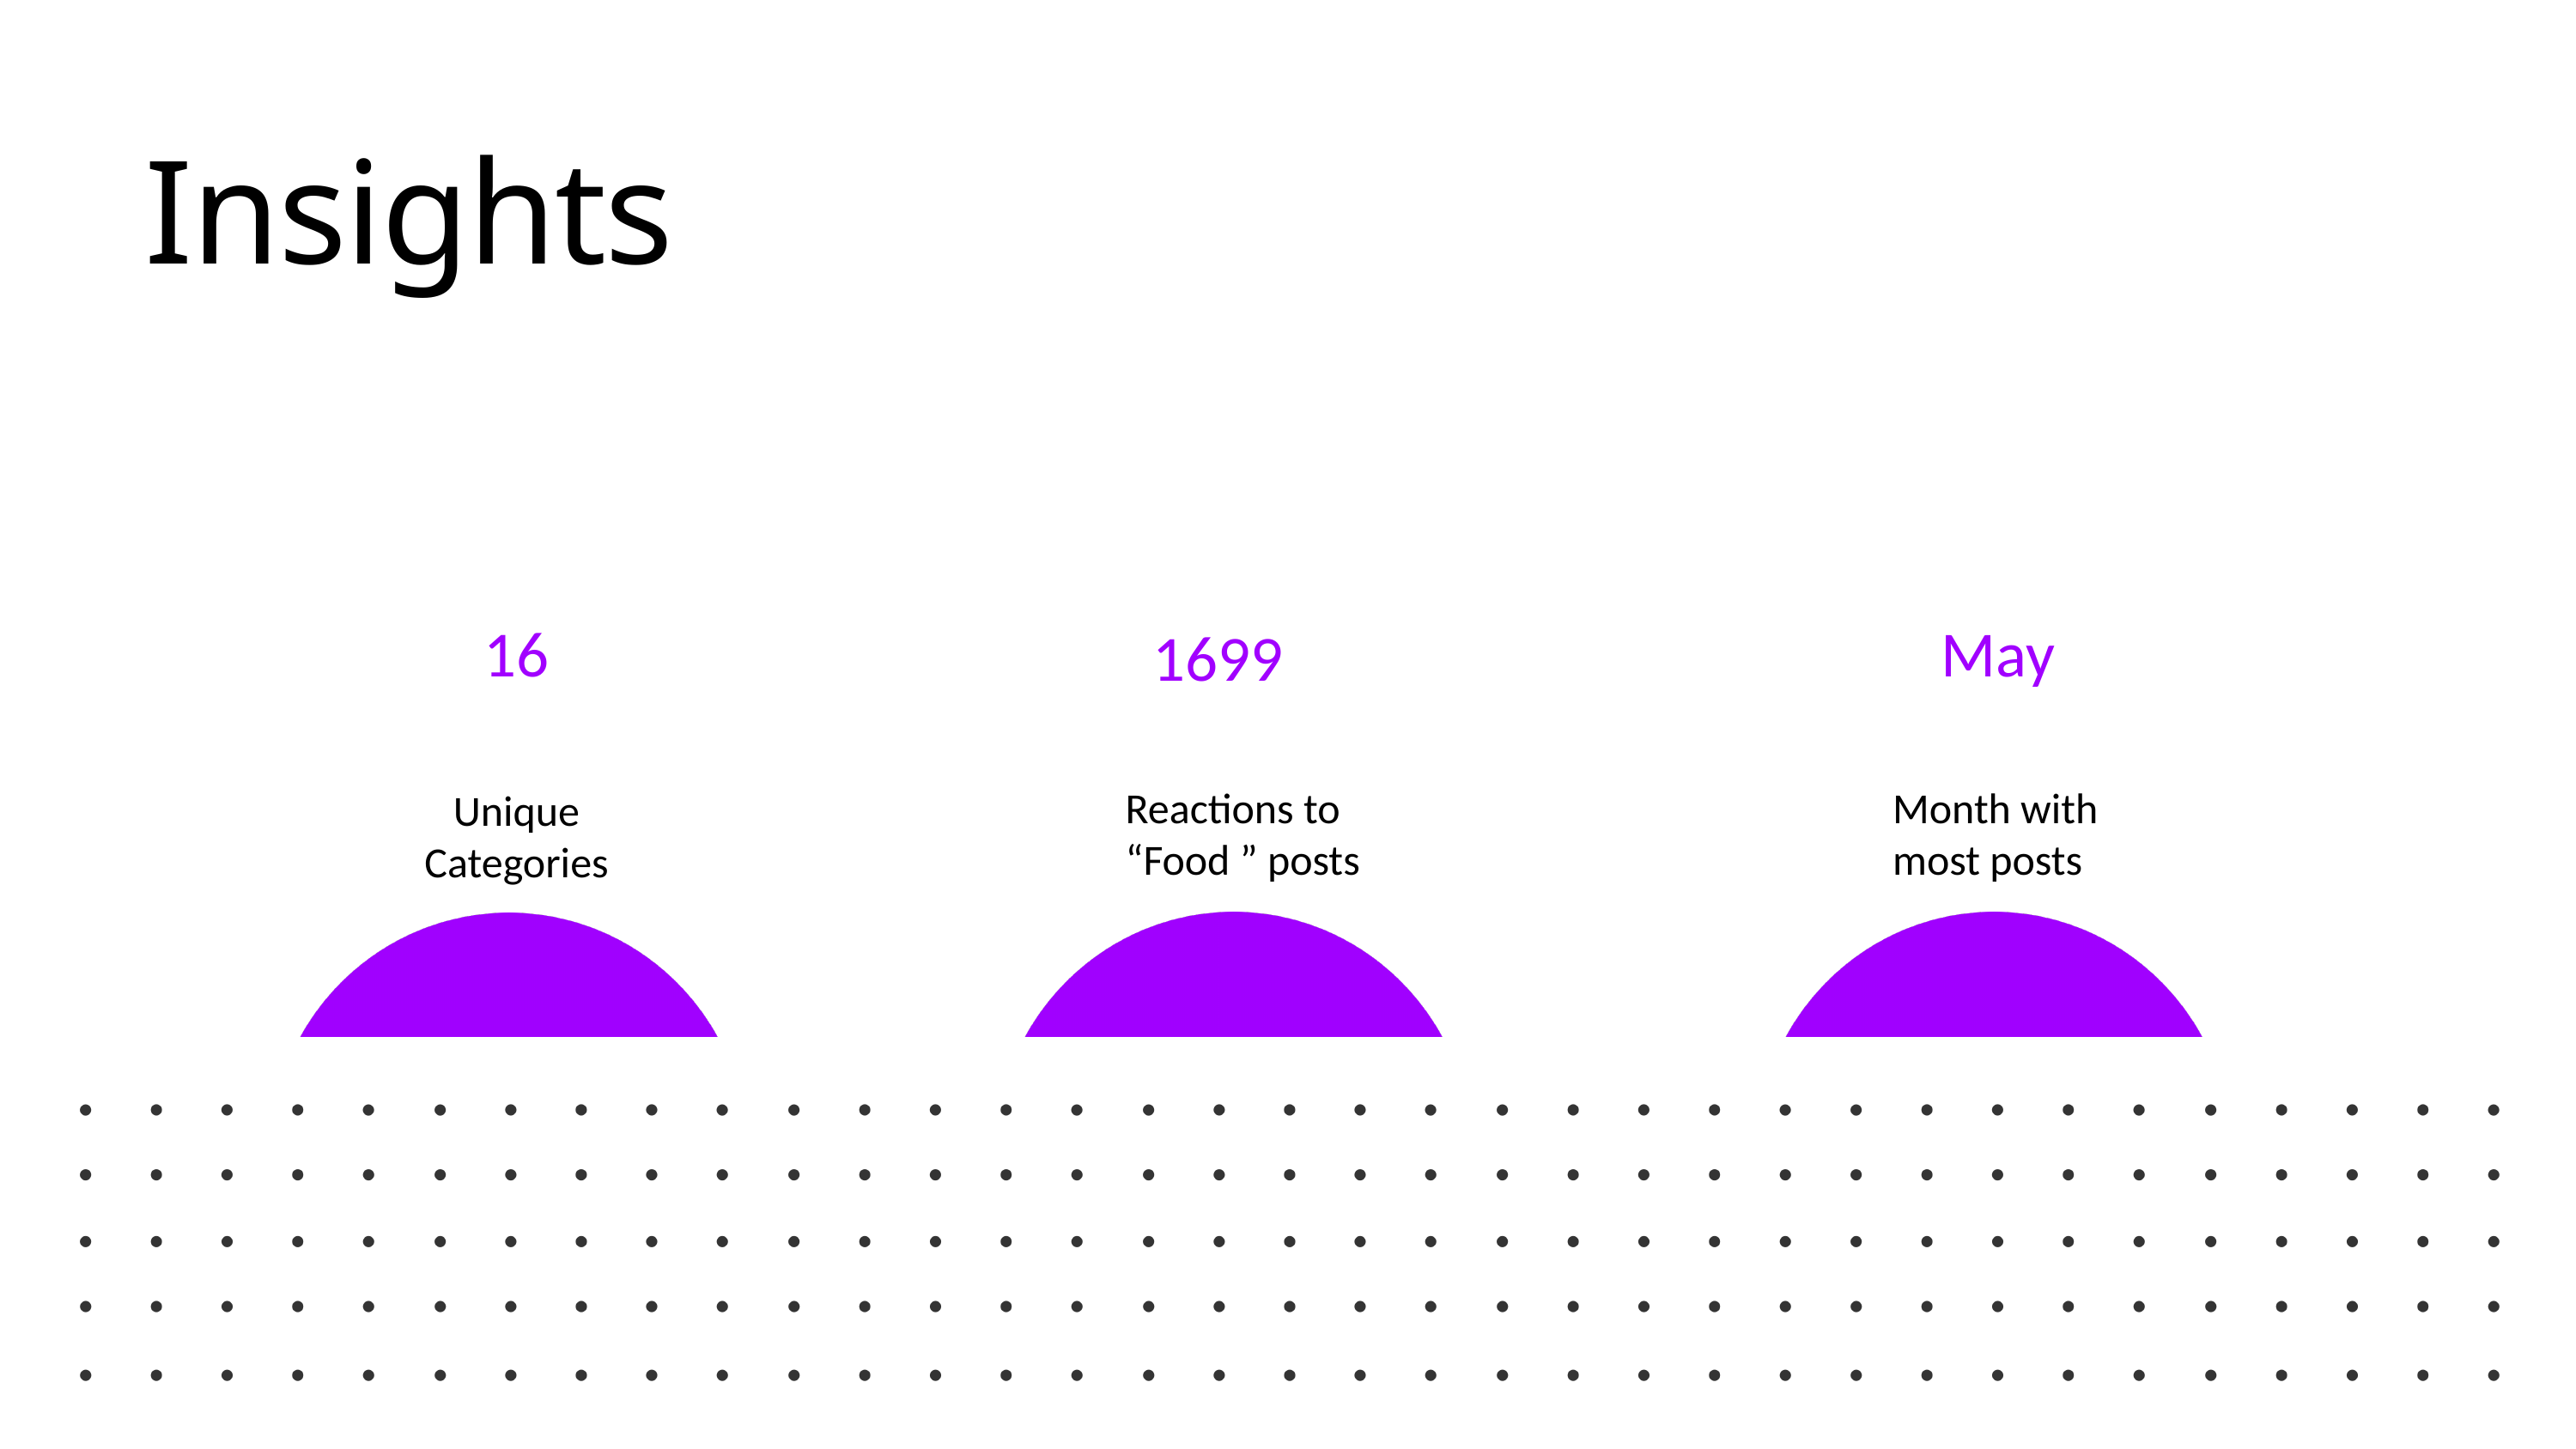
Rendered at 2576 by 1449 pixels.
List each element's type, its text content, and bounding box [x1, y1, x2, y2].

text_box 1699 [1139, 610, 1358, 701]
text_box Reactions to “Food ” posts [1112, 774, 1419, 890]
picture [1024, 912, 1443, 1037]
text_box Month with most posts [1880, 774, 2186, 890]
text_box Unique Categories [378, 777, 655, 893]
picture [299, 912, 719, 1037]
text_box Insights [144, 121, 799, 294]
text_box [72, 1099, 2504, 1385]
text_box May [1928, 606, 2243, 696]
picture [1784, 912, 2204, 1037]
text_box 16 [471, 606, 569, 696]
